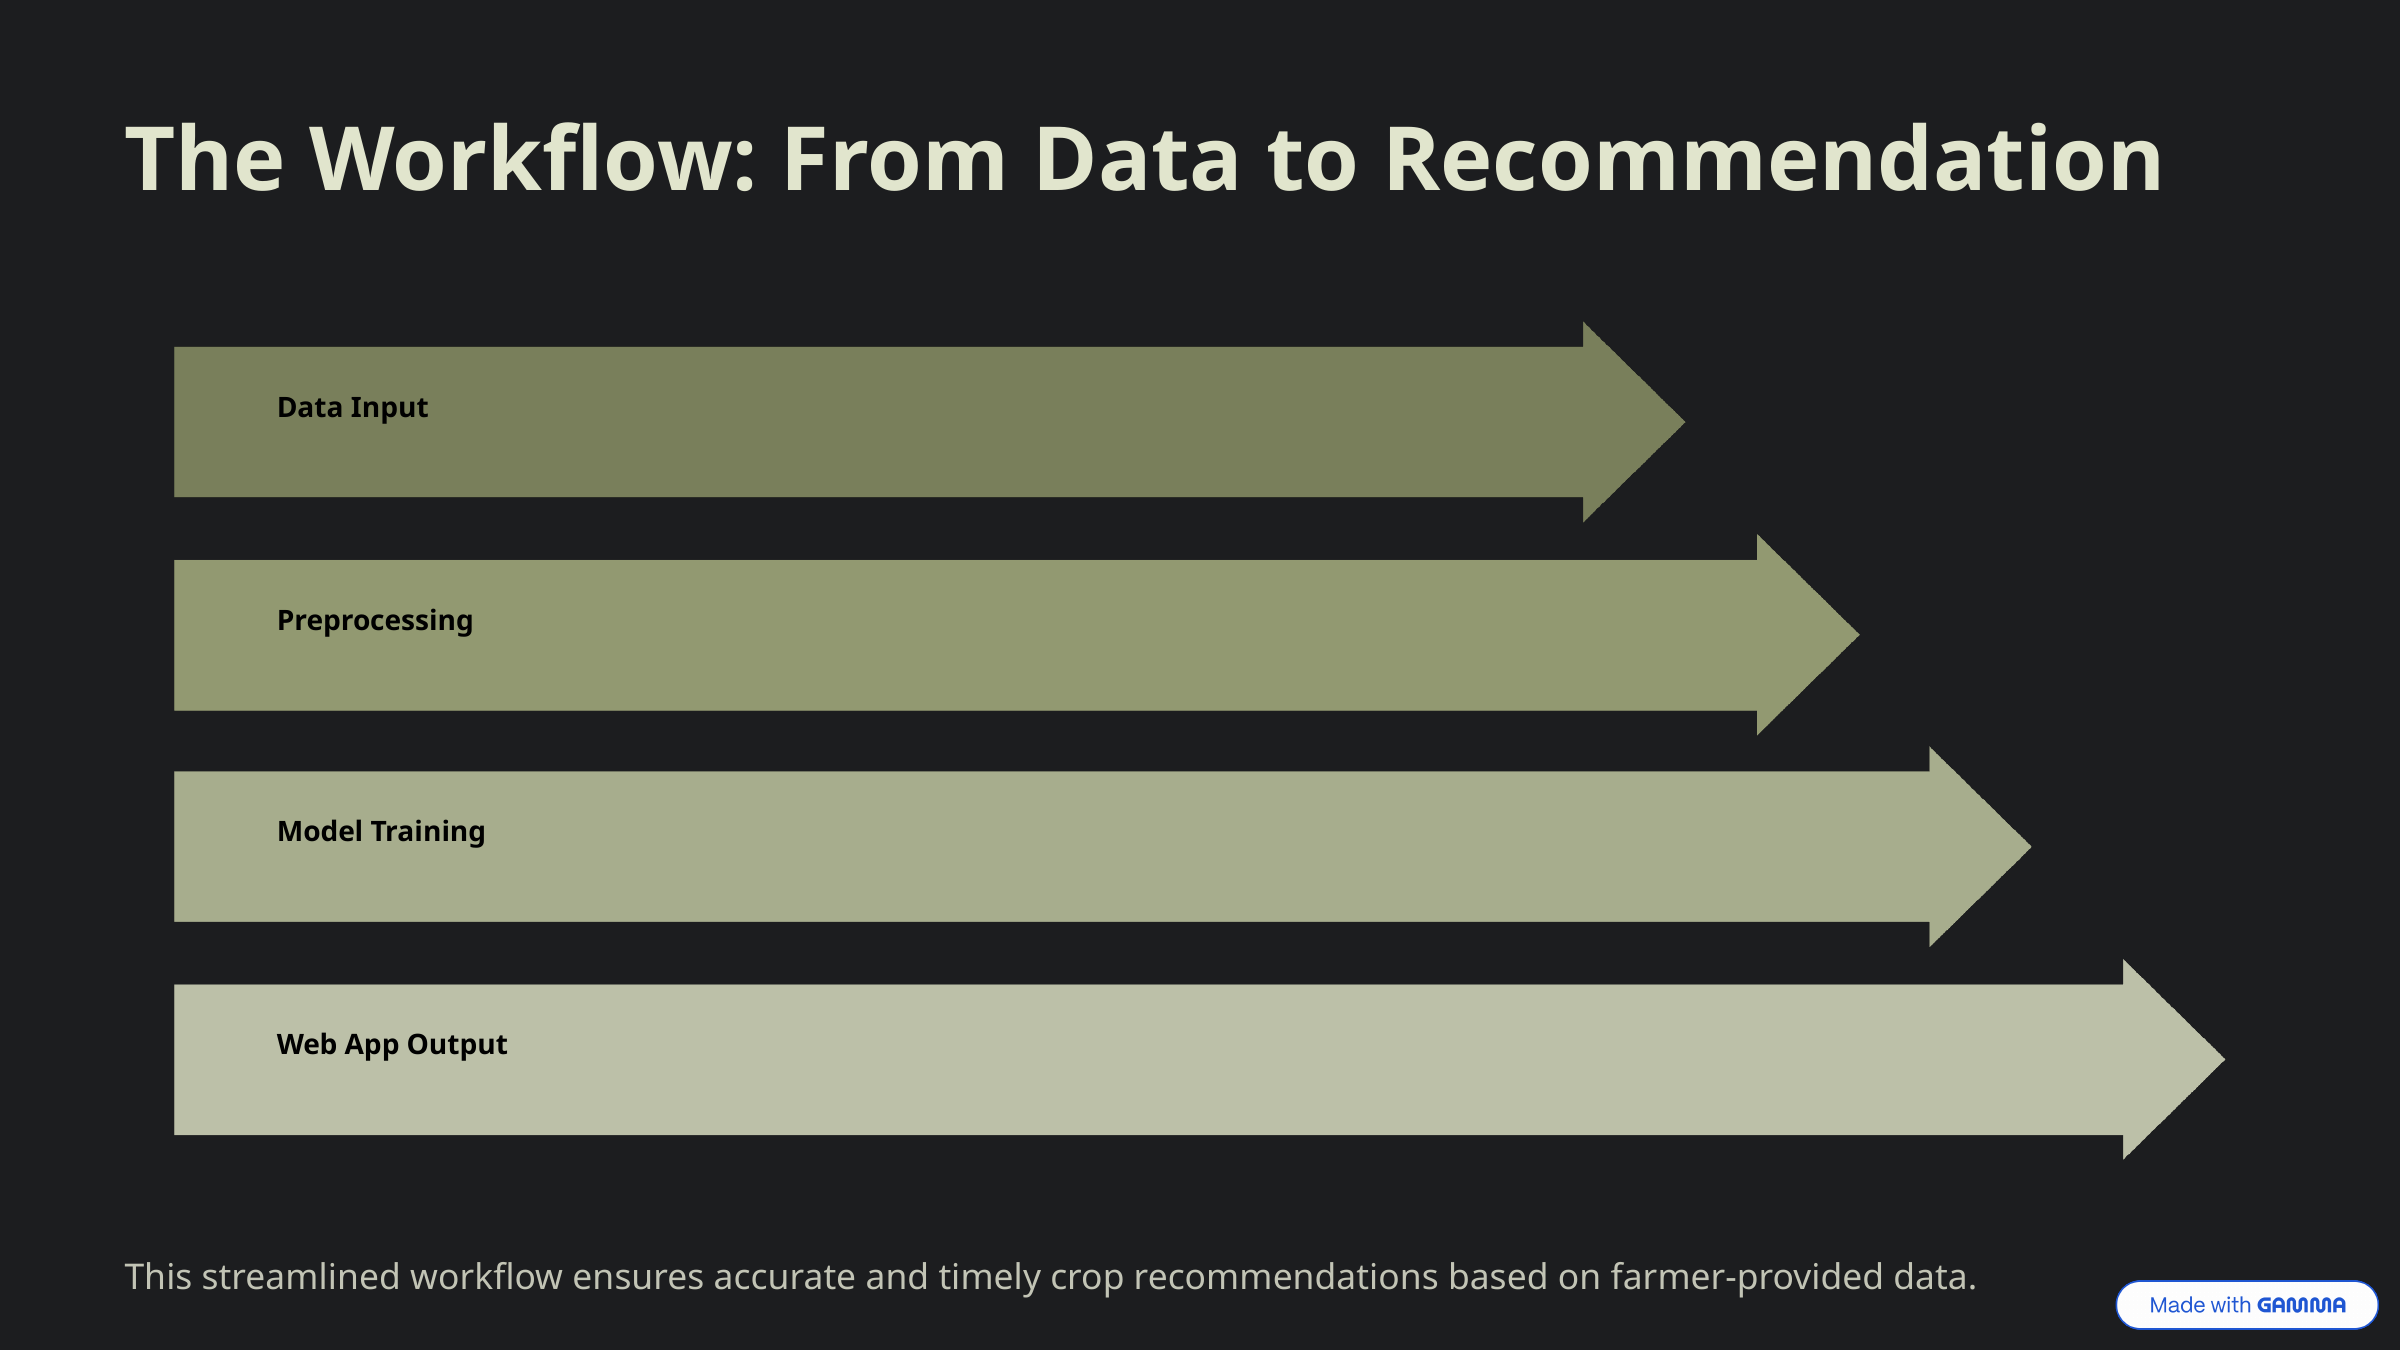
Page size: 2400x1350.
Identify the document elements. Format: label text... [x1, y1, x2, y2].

text_box This streamlined workflow ensures accurate and timely crop recommendations based on farmer-provided data. [124, 1240, 2276, 1297]
picture [2106, 1271, 2389, 1339]
picture [133, 280, 2267, 1201]
text_box The Workflow: From Data to Recommendation [124, 97, 2027, 209]
